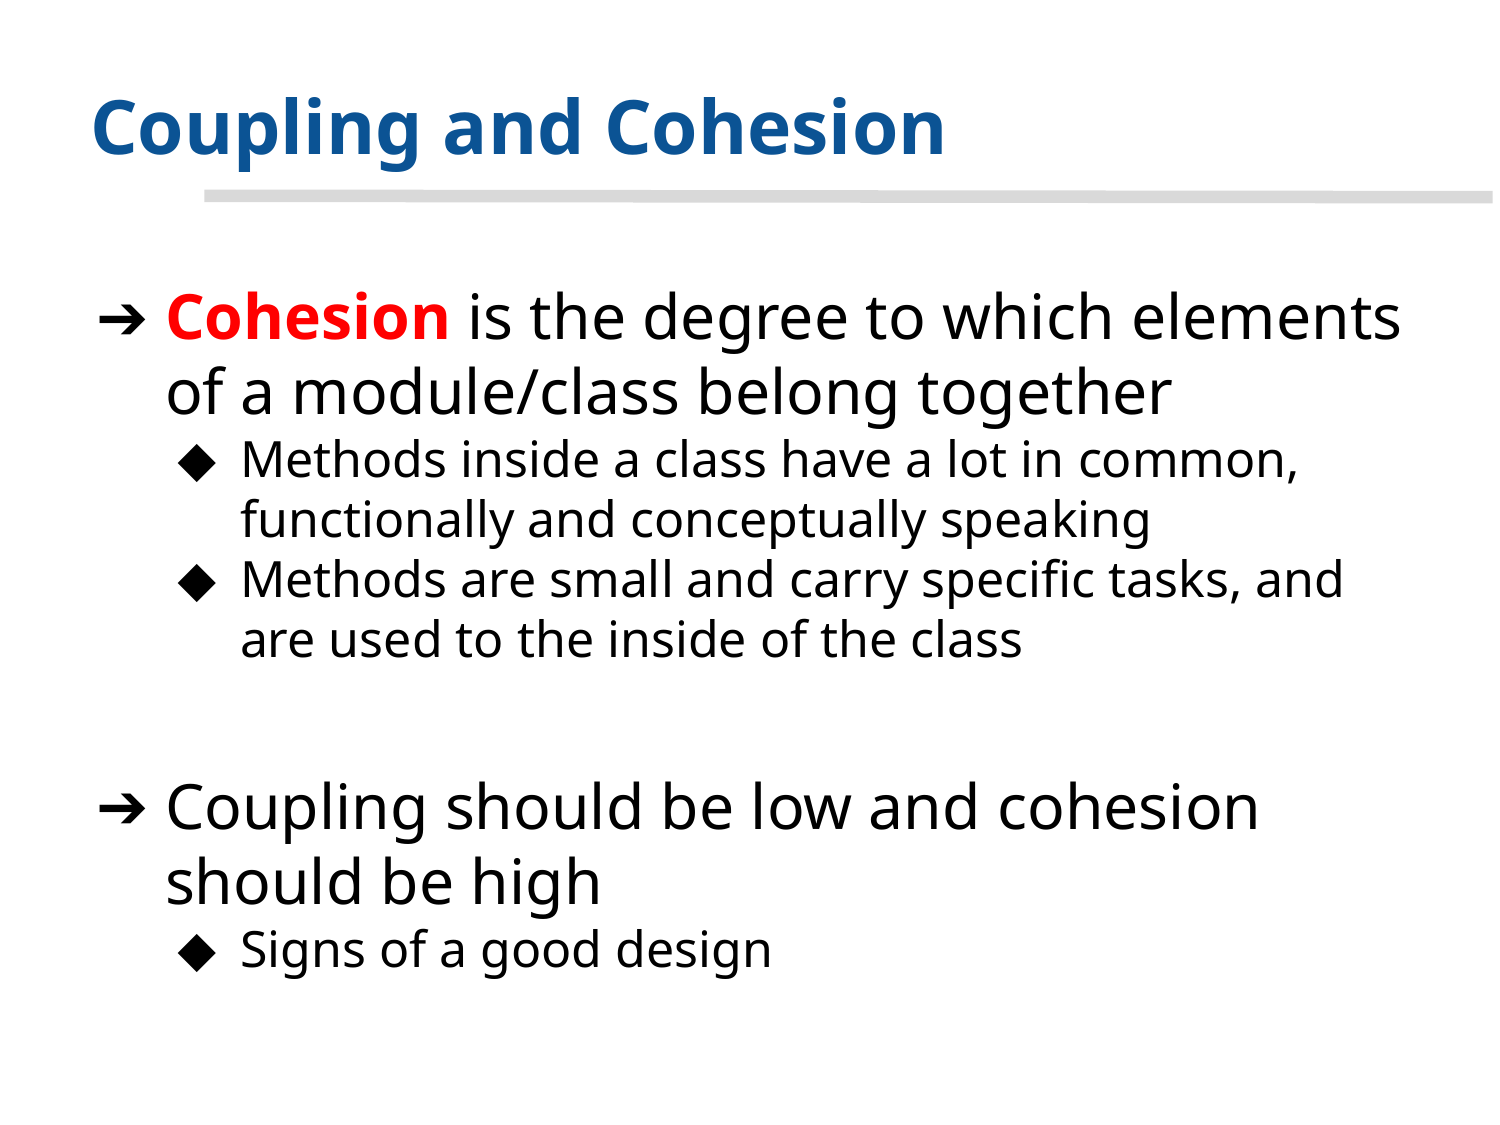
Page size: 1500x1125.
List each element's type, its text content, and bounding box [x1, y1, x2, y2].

title Coupling and Cohesion [75, 45, 1425, 185]
list Cohesion is the degree to which elements of a module/class belong together Methods inside a class have a lot in common, functionally and conceptually speaking Methods are small and carry specific tasks, and are used to the inside of the class Coupling should be low and cohesion should be high Signs of a good design [75, 262, 1425, 1078]
